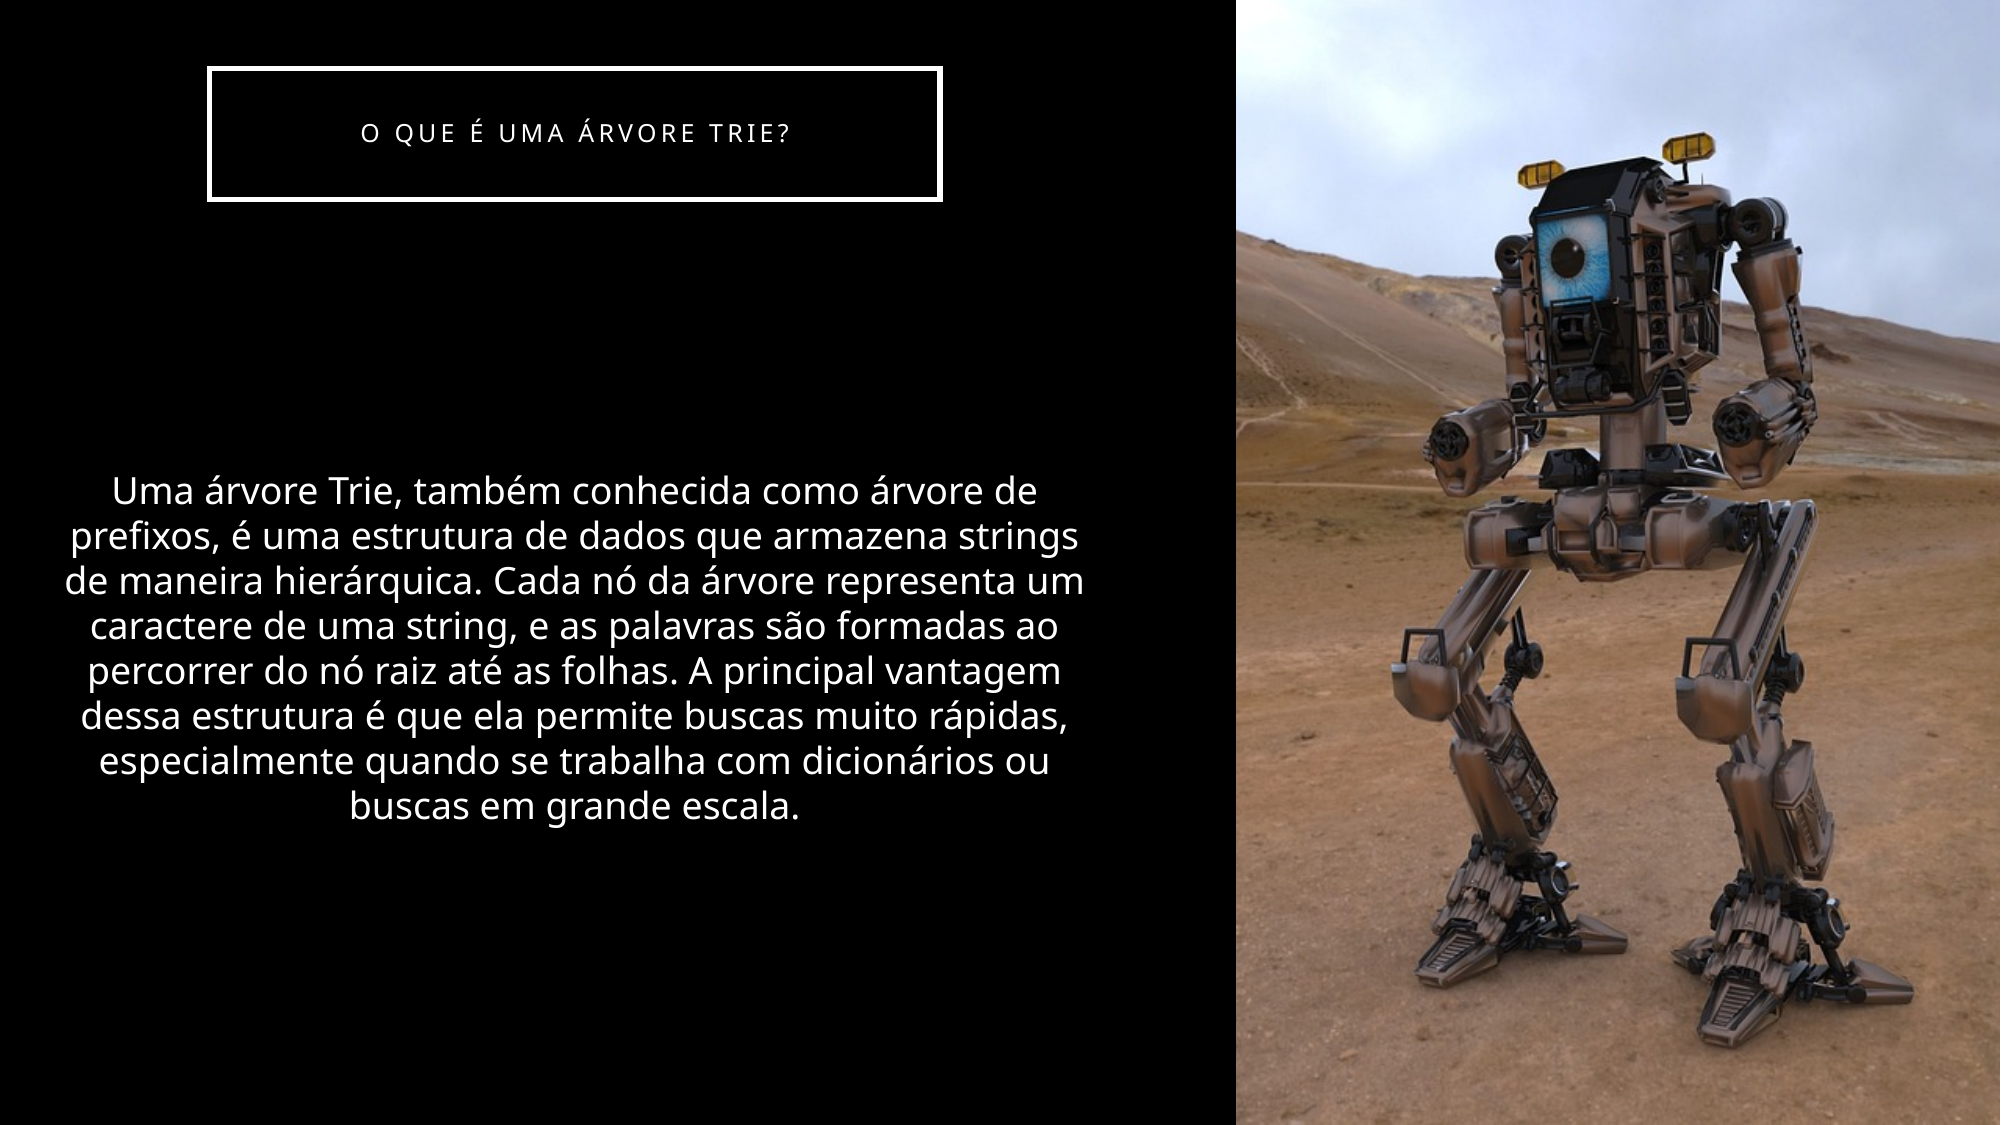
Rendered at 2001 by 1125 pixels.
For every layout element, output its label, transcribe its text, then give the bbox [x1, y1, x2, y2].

title O que é uma Árvore Trie? [207, 66, 943, 202]
text_box [0, 0, 1235, 1125]
list Uma árvore Trie, também conhecida como árvore de prefixos, é uma estrutura de dados que armazena strings de maneira hierárquica. Cada nó da árvore representa um caractere de uma string, e as palavras são formadas ao percorrer do nó raiz até as folhas. A principal vantagem dessa estrutura é que ela permite buscas muito rápidas, especialmente quando se trabalha com dicionários ou buscas em grande escala. [34, 208, 1116, 1085]
picture [1235, 0, 2000, 1125]
